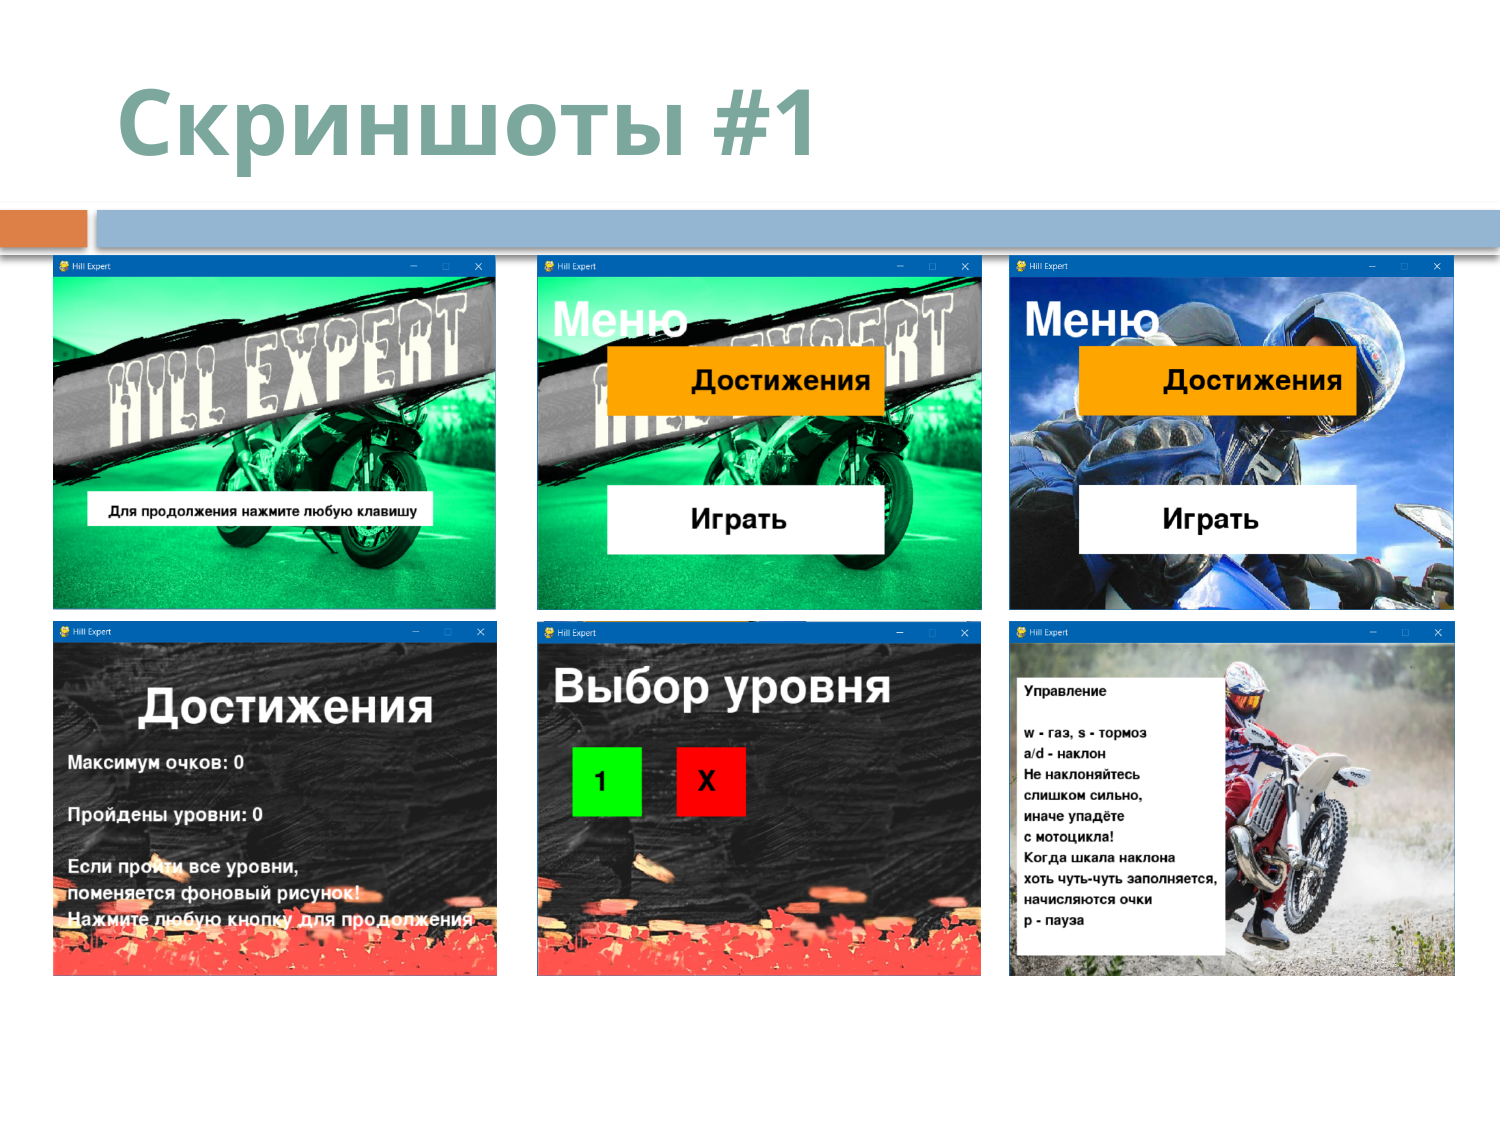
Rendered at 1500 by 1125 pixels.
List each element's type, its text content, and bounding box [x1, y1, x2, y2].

picture [52, 621, 497, 977]
picture [537, 255, 982, 611]
picture [1009, 255, 1455, 611]
picture [537, 621, 982, 977]
picture [1009, 621, 1455, 977]
title Скриншоты #1 [100, 37, 1438, 200]
picture [52, 255, 496, 611]
